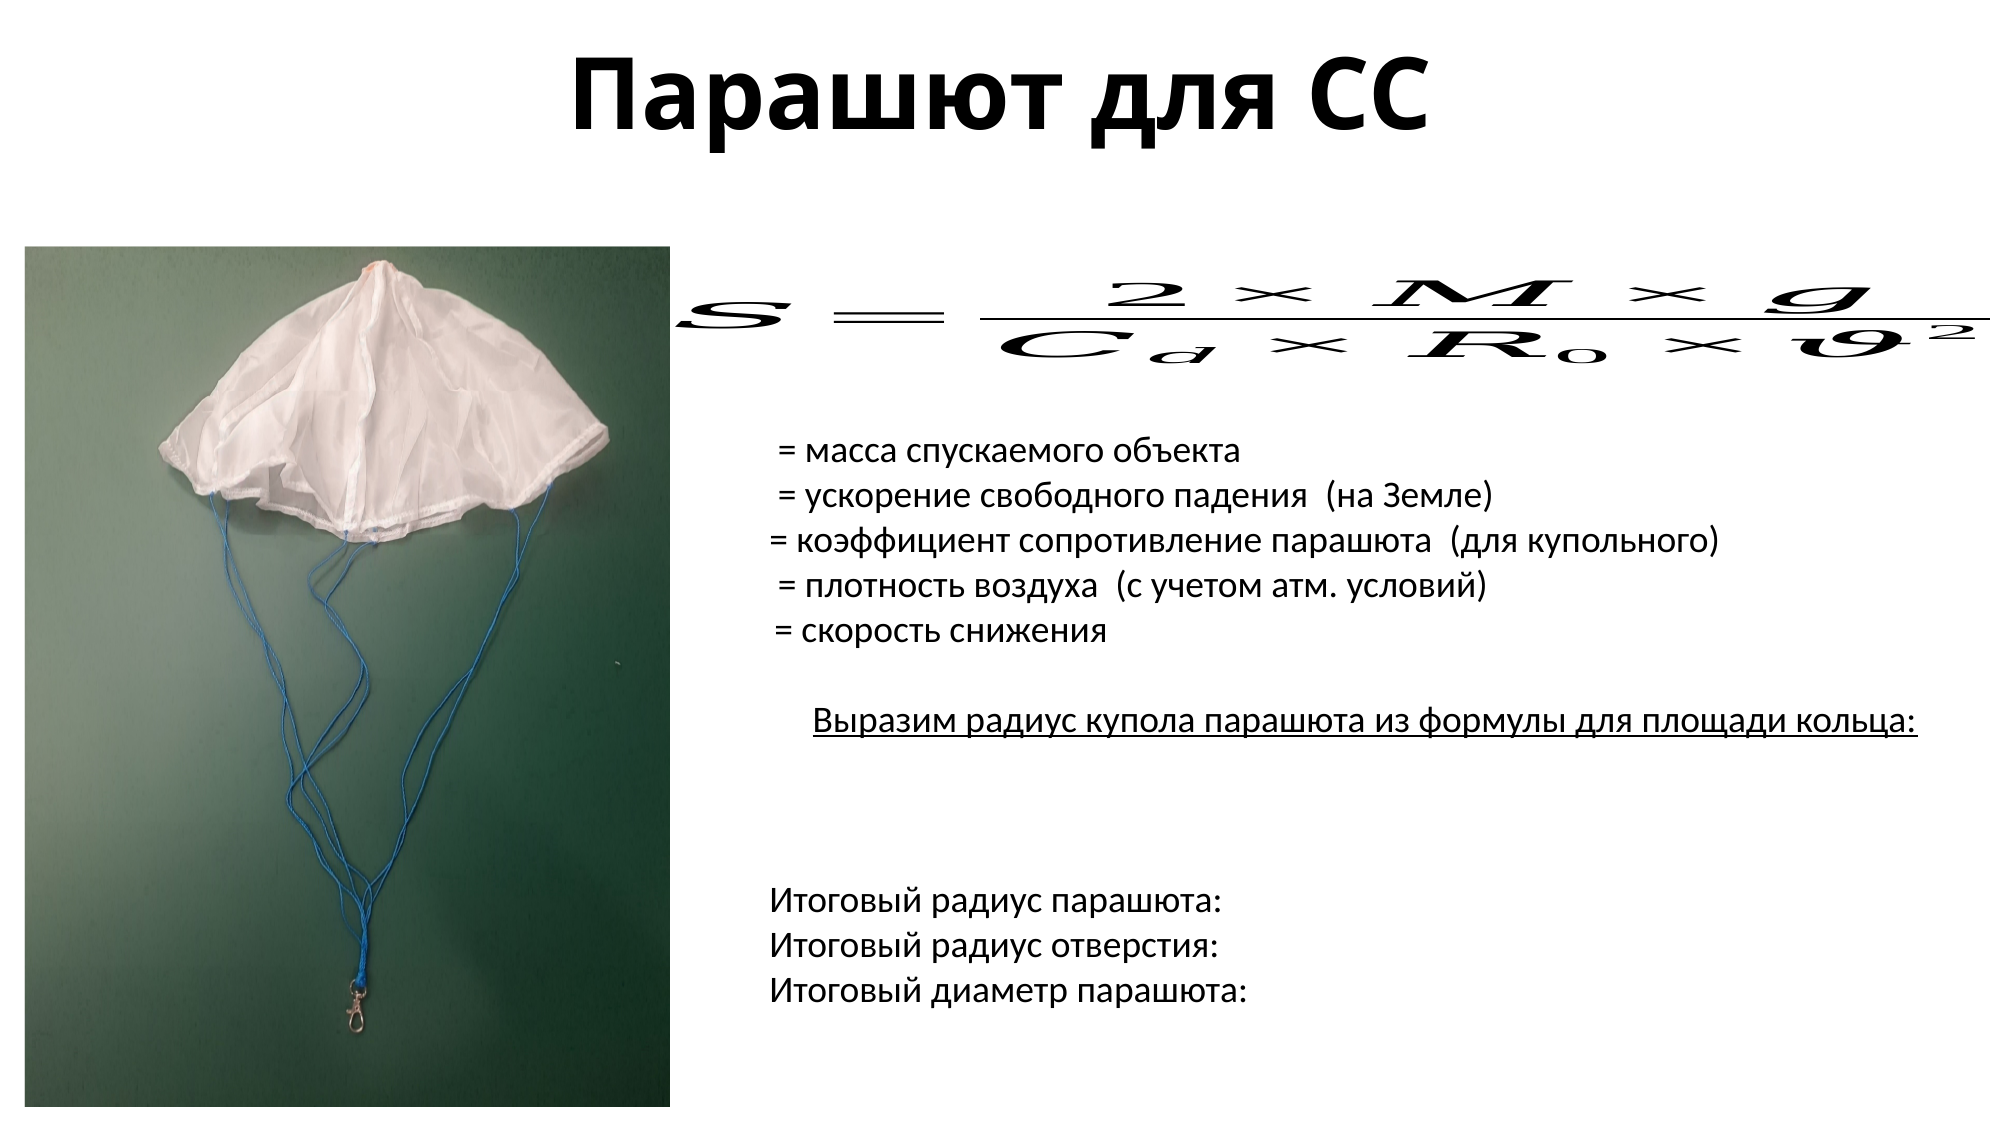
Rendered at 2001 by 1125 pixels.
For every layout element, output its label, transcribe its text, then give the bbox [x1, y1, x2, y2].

title Парашют для СС [0, 0, 2000, 188]
picture [0, 248, 778, 1106]
